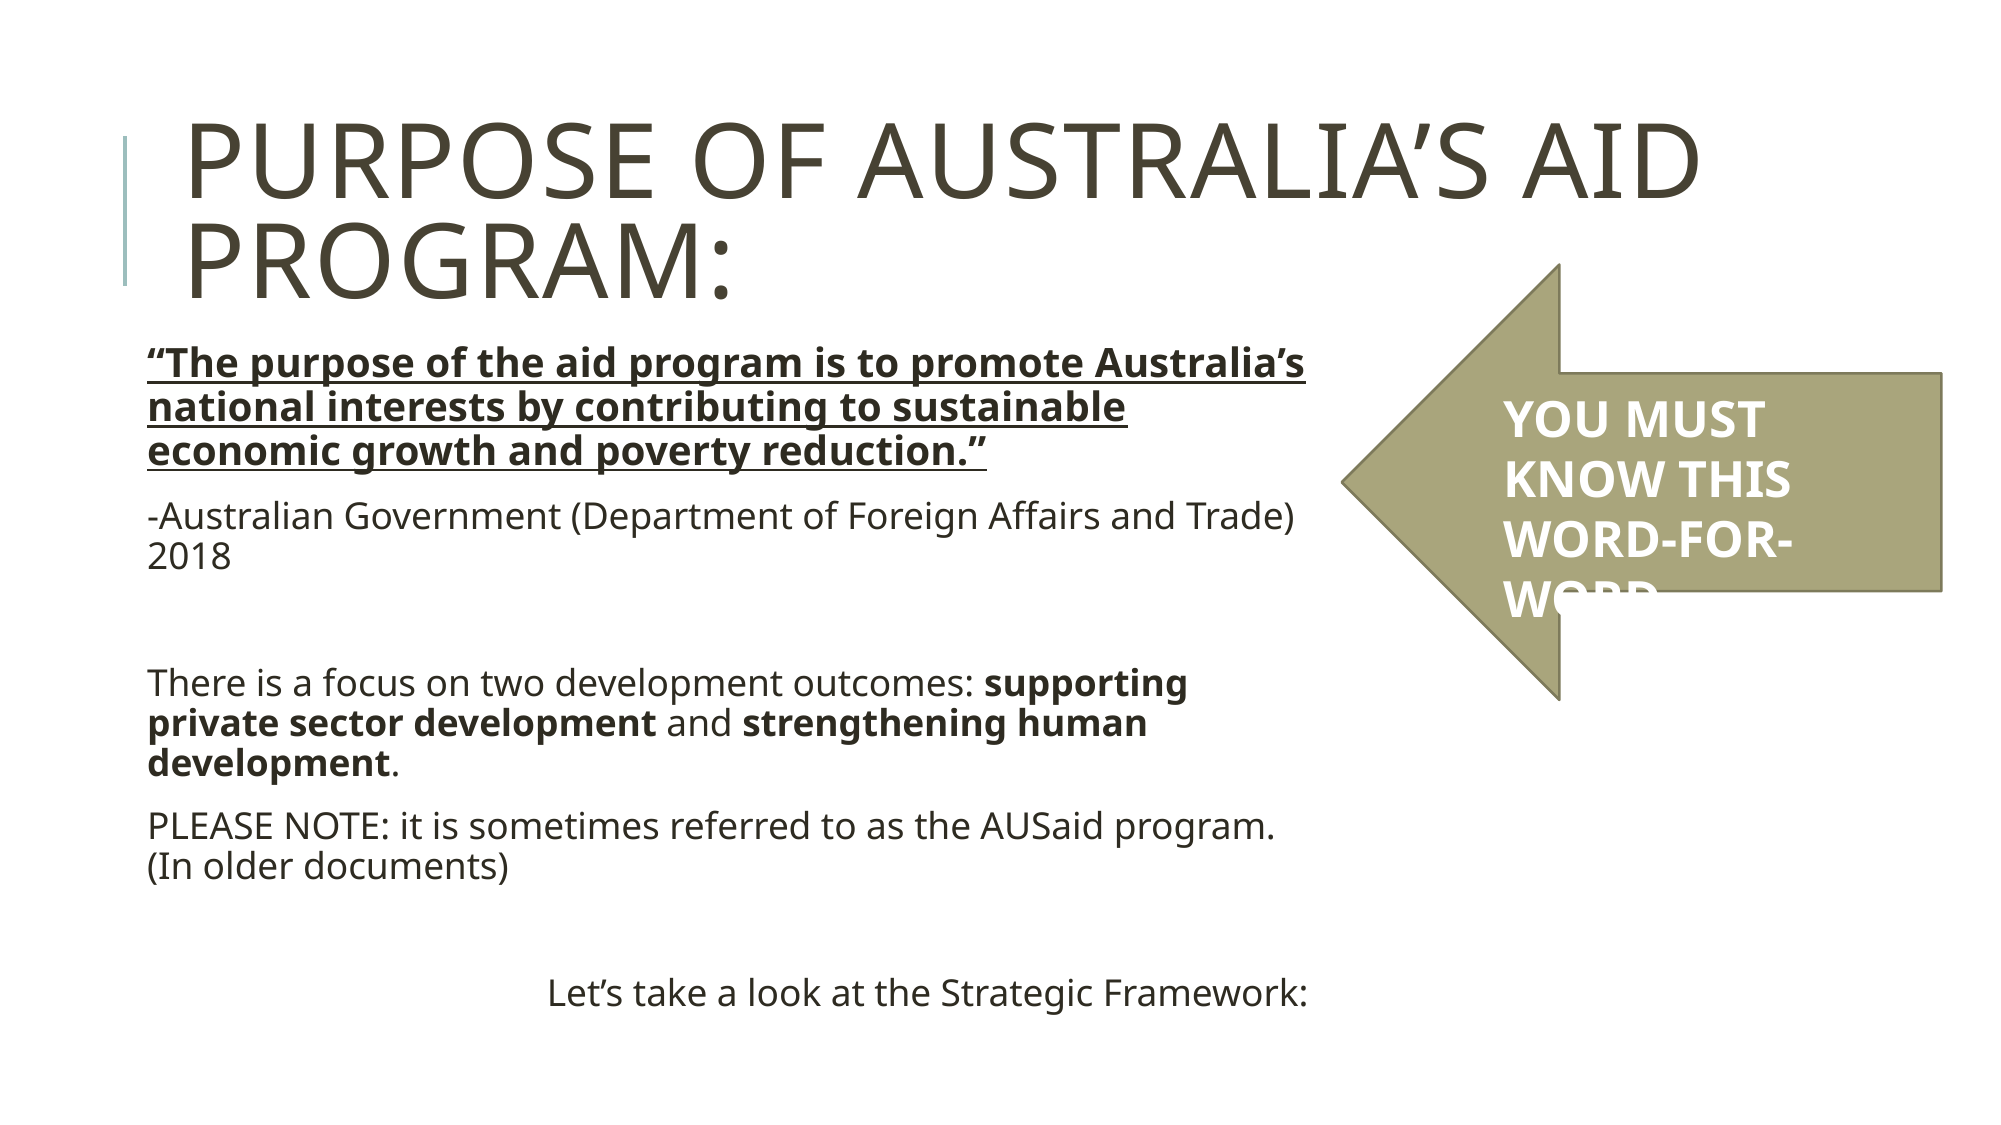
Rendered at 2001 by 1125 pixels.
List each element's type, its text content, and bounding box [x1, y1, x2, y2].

text_box [1340, 263, 1943, 632]
list “The purpose of the aid program is to promote Australia’s national interests by contributing to sustainable economic growth and poverty reduction.” -Australian Government (Department of Foreign Affairs and Trade) 2018 There is a focus on two development outcomes: supporting private sector development and strengthening human development. PLEASE NOTE: it is sometimes referred to as the AUSaid program. (In older documents) Let’s take a look at the Strategic Framework: [126, 335, 1326, 1029]
title Purpose of Australia’s aid program: [168, 96, 1763, 342]
text_box YOU MUST KNOW THIS WORD-FOR- WORD [1489, 380, 1942, 636]
text_box [1493, 636, 1561, 702]
